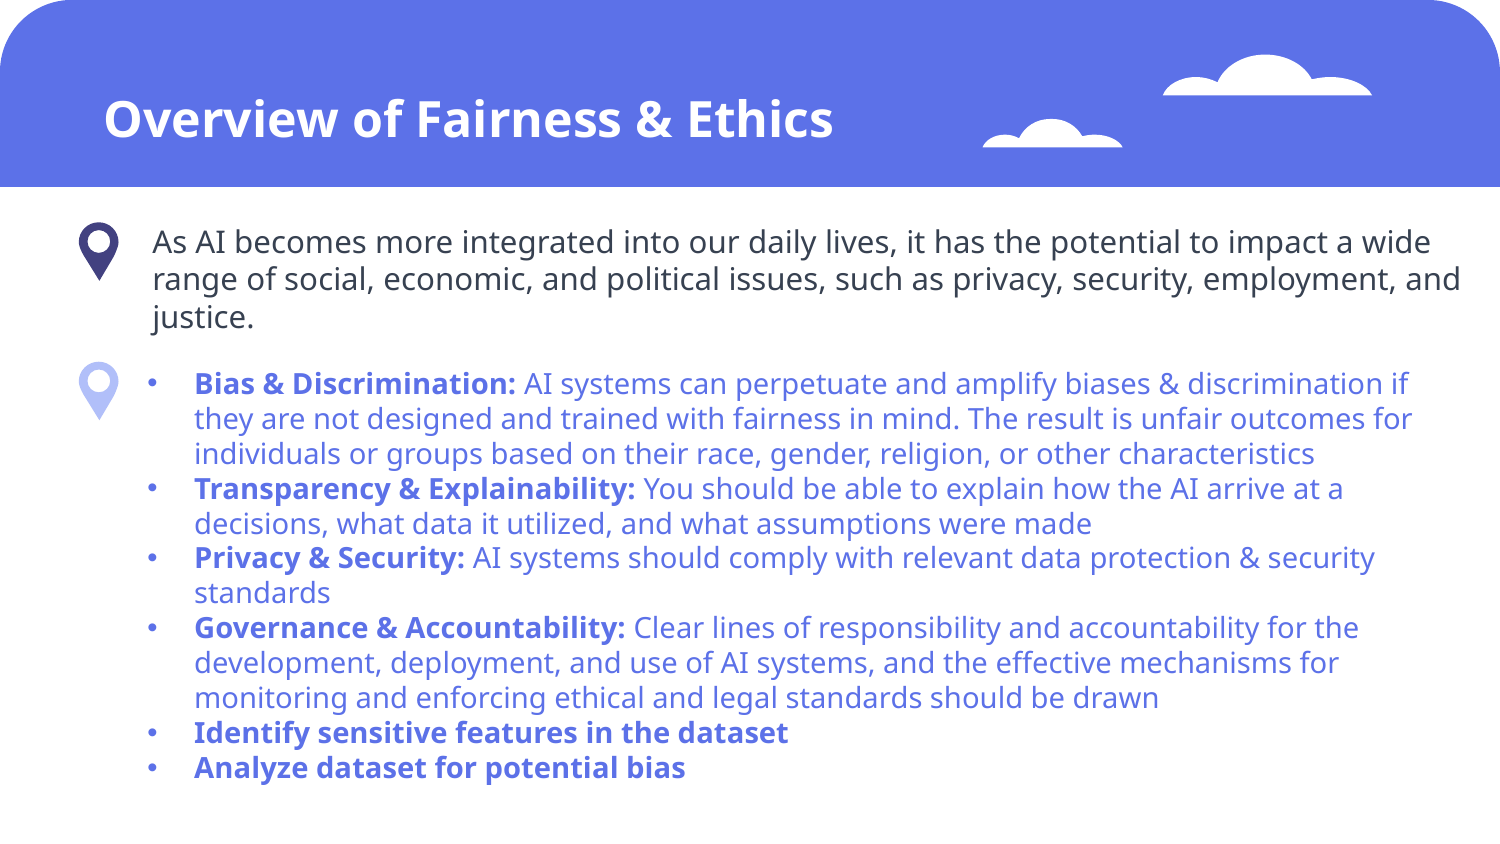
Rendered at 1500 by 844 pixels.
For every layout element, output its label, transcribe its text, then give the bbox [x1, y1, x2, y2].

text_box [78, 222, 119, 281]
text_box [78, 361, 119, 421]
title Overview of Fairness & Ethics [88, 72, 920, 167]
text_box As AI becomes more integrated into our daily lives, it has the potential to impact a wide range of social, economic, and political issues, such as privacy, security, employment, and justice. [118, 212, 1500, 350]
text_box Bias & Discrimination: AI systems can perpetuate and amplify biases & discrimination if they are not designed and trained with fairness in mind. The result is unfair outcomes for individuals or groups based on their race, gender, religion, or other characteristics Transparency & Explainability: You should be able to explain how the AI arrive at a decisions, what data it utilized, and what assumptions were made Privacy & Security: AI systems should comply with relevant data protection & security standards Governance & Accountability: Clear lines of responsibility and accountability for the development, deployment, and use of AI systems, and the effective mechanisms for monitoring and enforcing ethical and legal standards should be drawn Identify sensitive features in the dataset Analyze dataset for potential bias [132, 357, 1486, 827]
